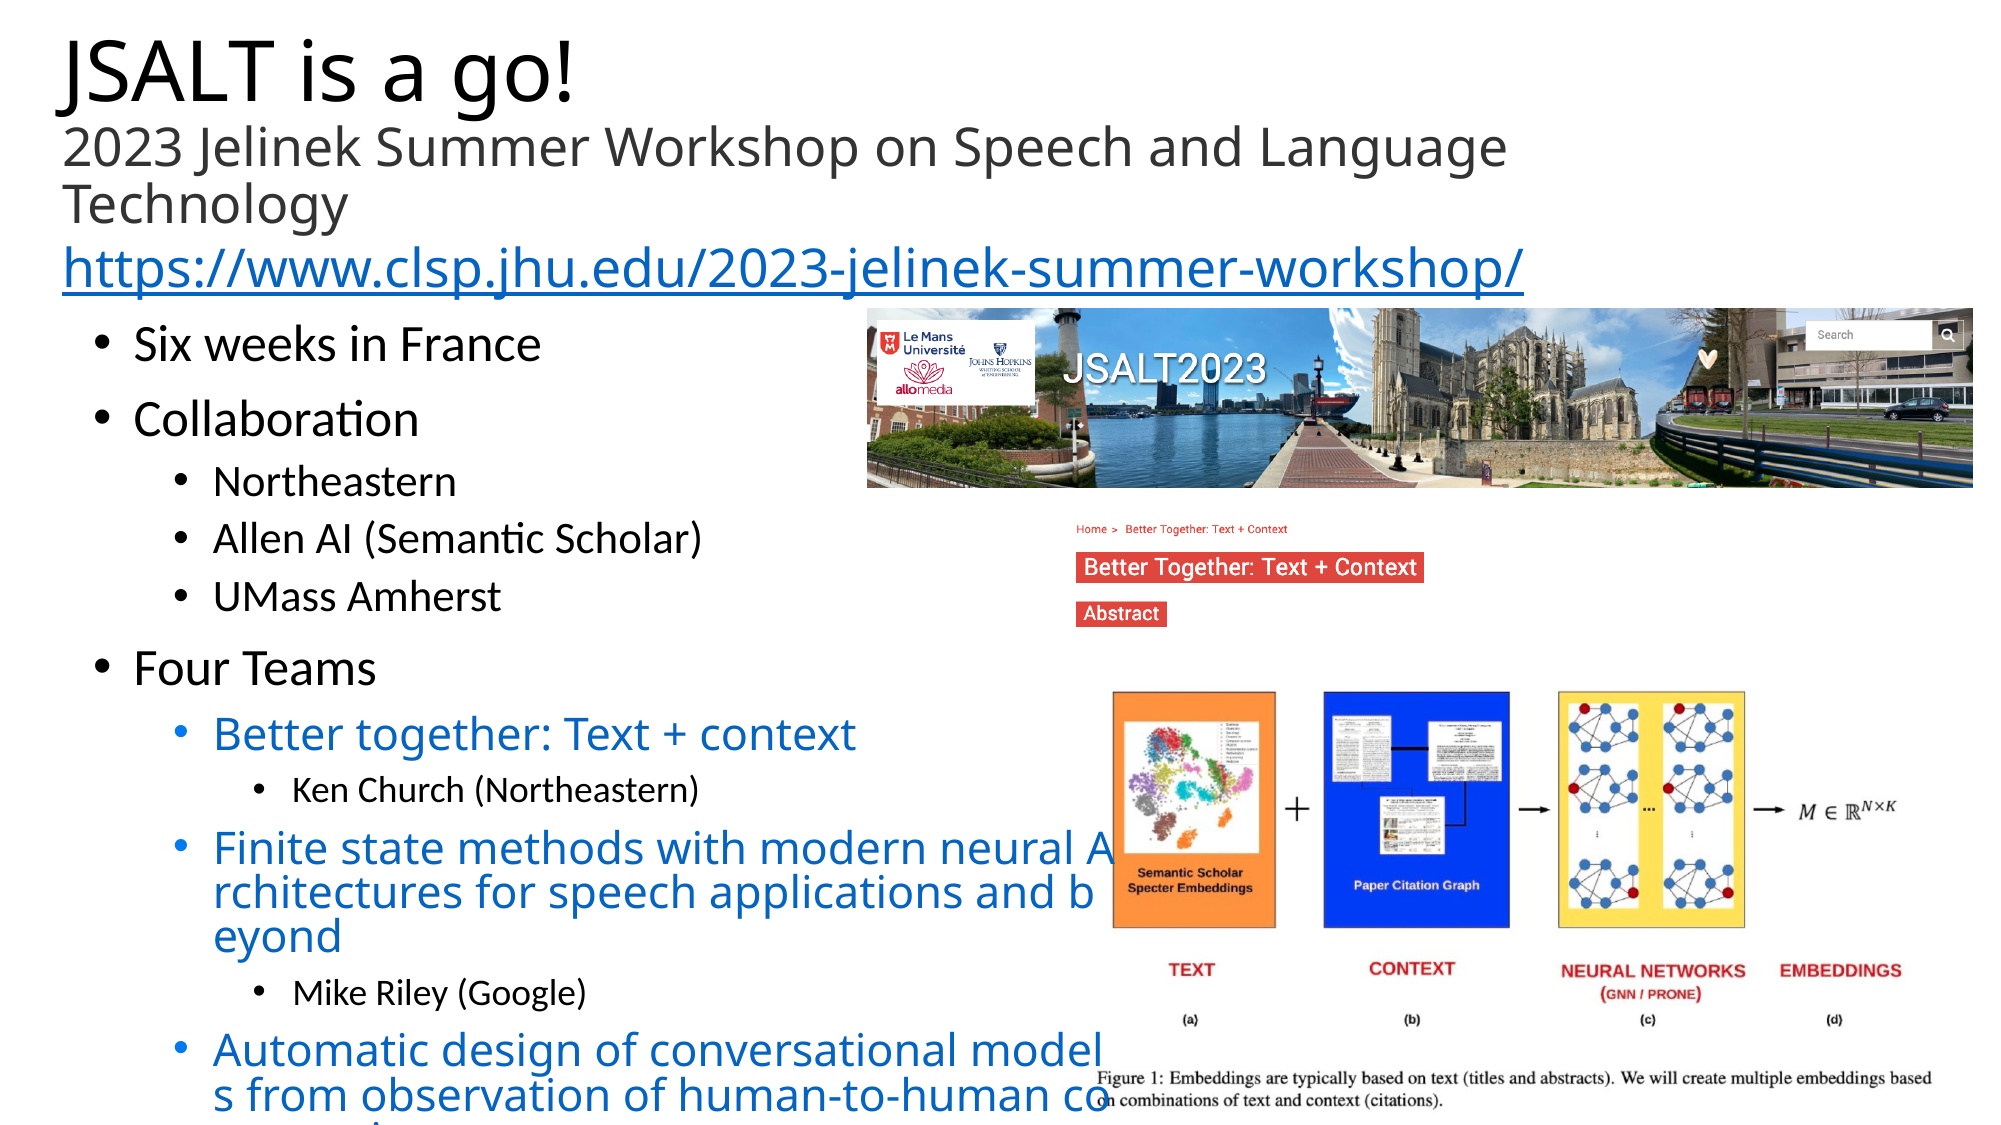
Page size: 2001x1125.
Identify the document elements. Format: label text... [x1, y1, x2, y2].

list Six weeks in France Collaboration Northeastern Allen AI (Semantic Scholar) UMass Amherst Four Teams Better together: Text + context Ken Church (Northeastern) Finite state methods with modern neural Architectures for speech applications and beyond Mike Riley (Google) Automatic design of conversational models from observation of human-to-human conversation Interpretability for spoken interactions: how can we use embeddings to explain diarization decisions? [78, 308, 867, 1067]
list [867, 308, 1973, 1121]
title JSALT is a go! 2023 Jelinek Summer Workshop on Speech and Language Technology https://www.clsp.jhu.edu/2023-jelinek-summer-workshop/ [47, 21, 1796, 309]
